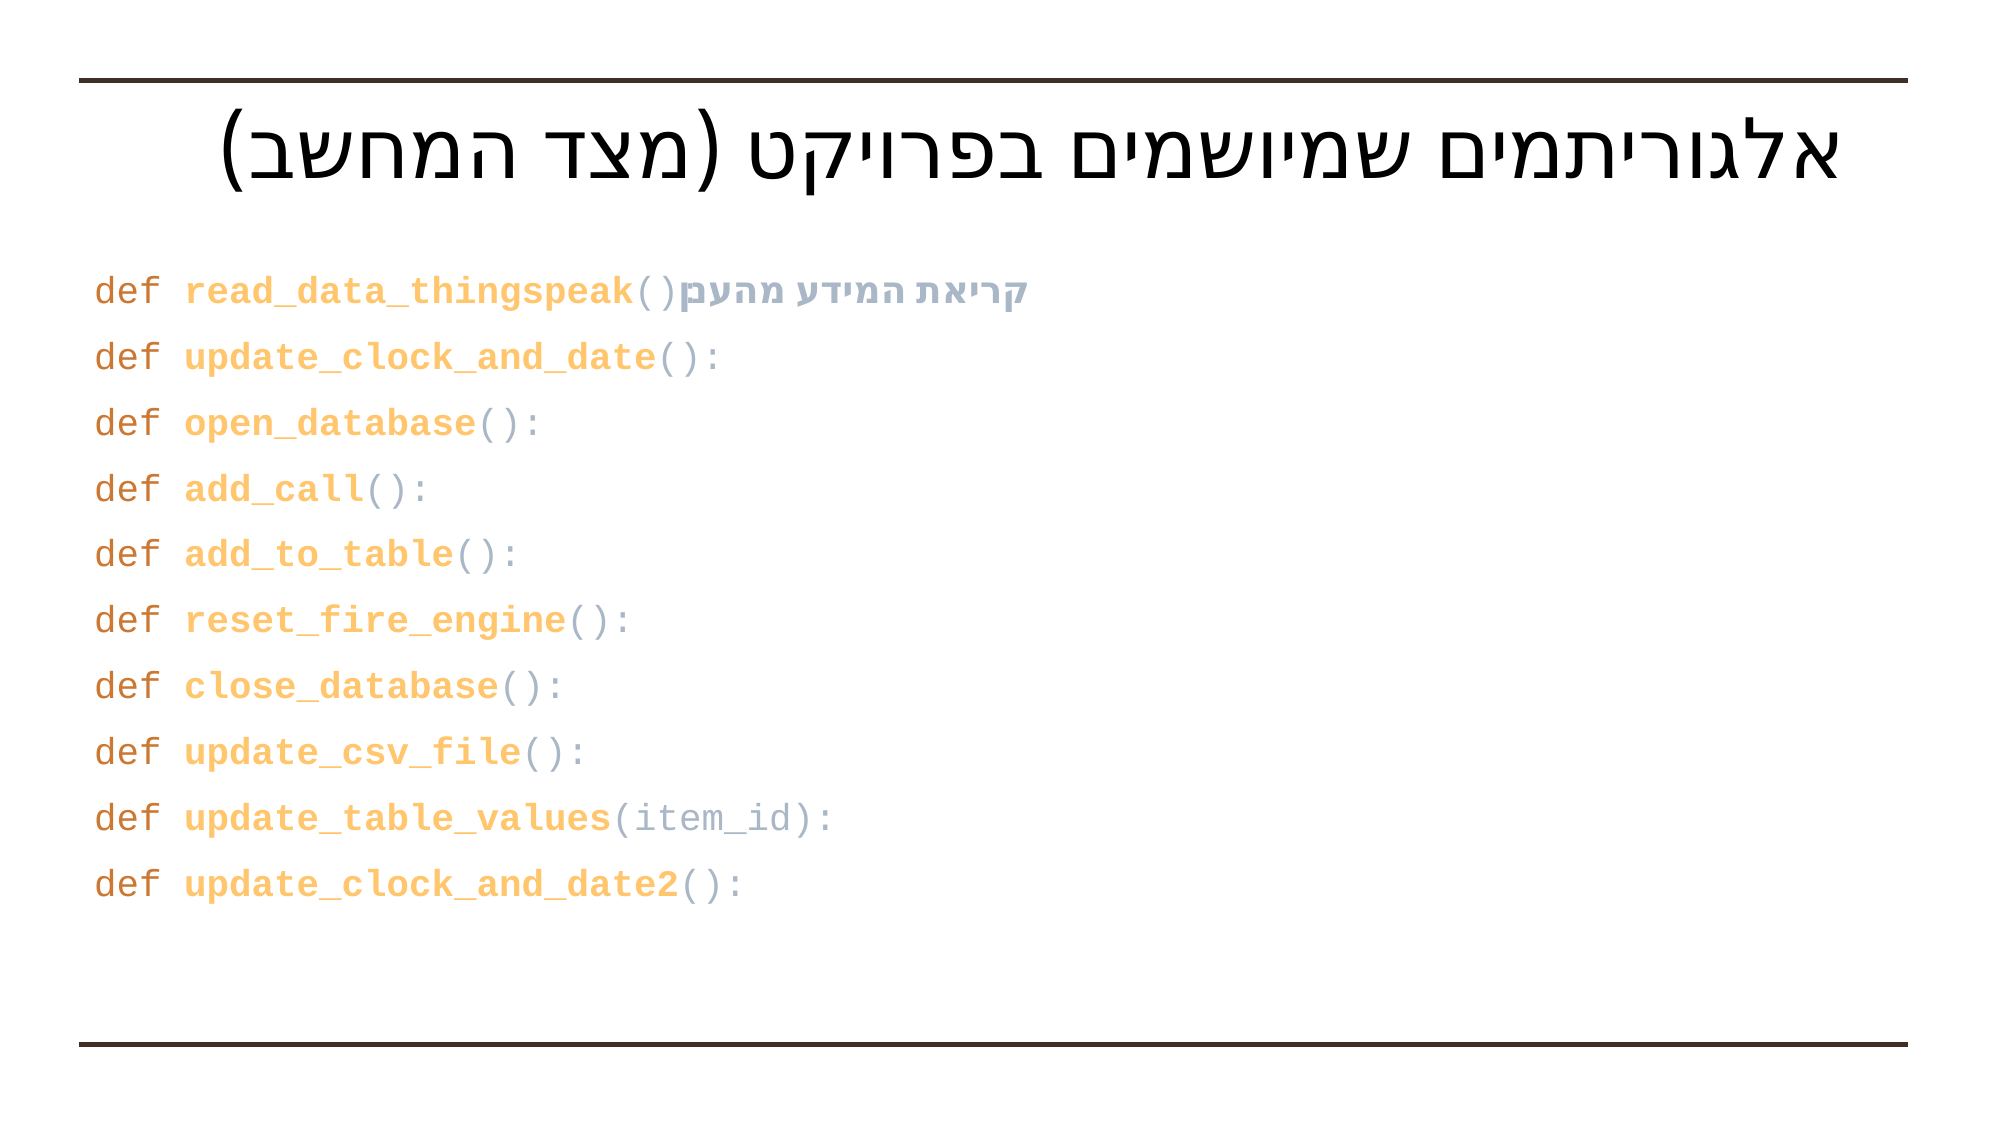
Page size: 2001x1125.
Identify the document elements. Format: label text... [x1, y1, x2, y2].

title אלגוריתמים שמיושמים בפרויקט (מצד המחשב) [203, 65, 2000, 324]
text_box קריאת המידע מהענן [0, 258, 1045, 364]
list def read_data_thingspeak(): def update_clock_and_date(): def open_database(): def add_call(): def add_to_table(): def reset_fire_engine(): def close_database(): def update_csv_file(): def update_table_values(item_id): def update_clock_and_date2(): [79, 258, 1919, 965]
